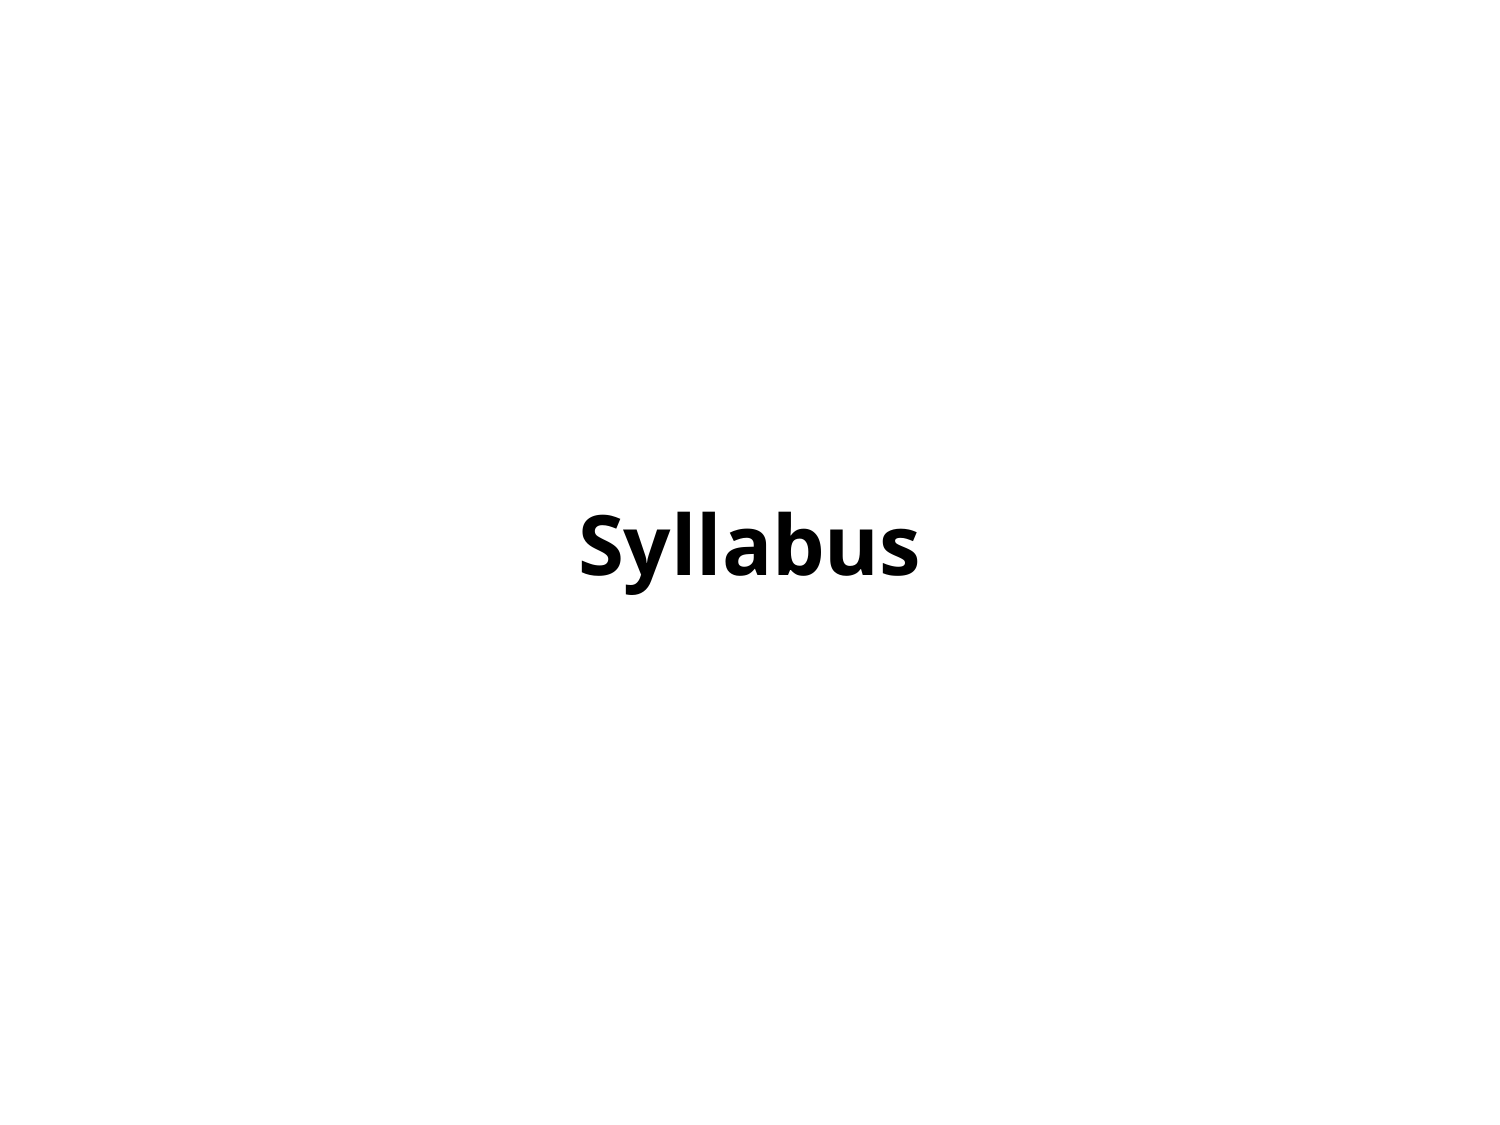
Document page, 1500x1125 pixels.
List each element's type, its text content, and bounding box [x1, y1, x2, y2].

title Syllabus [112, 421, 1388, 663]
